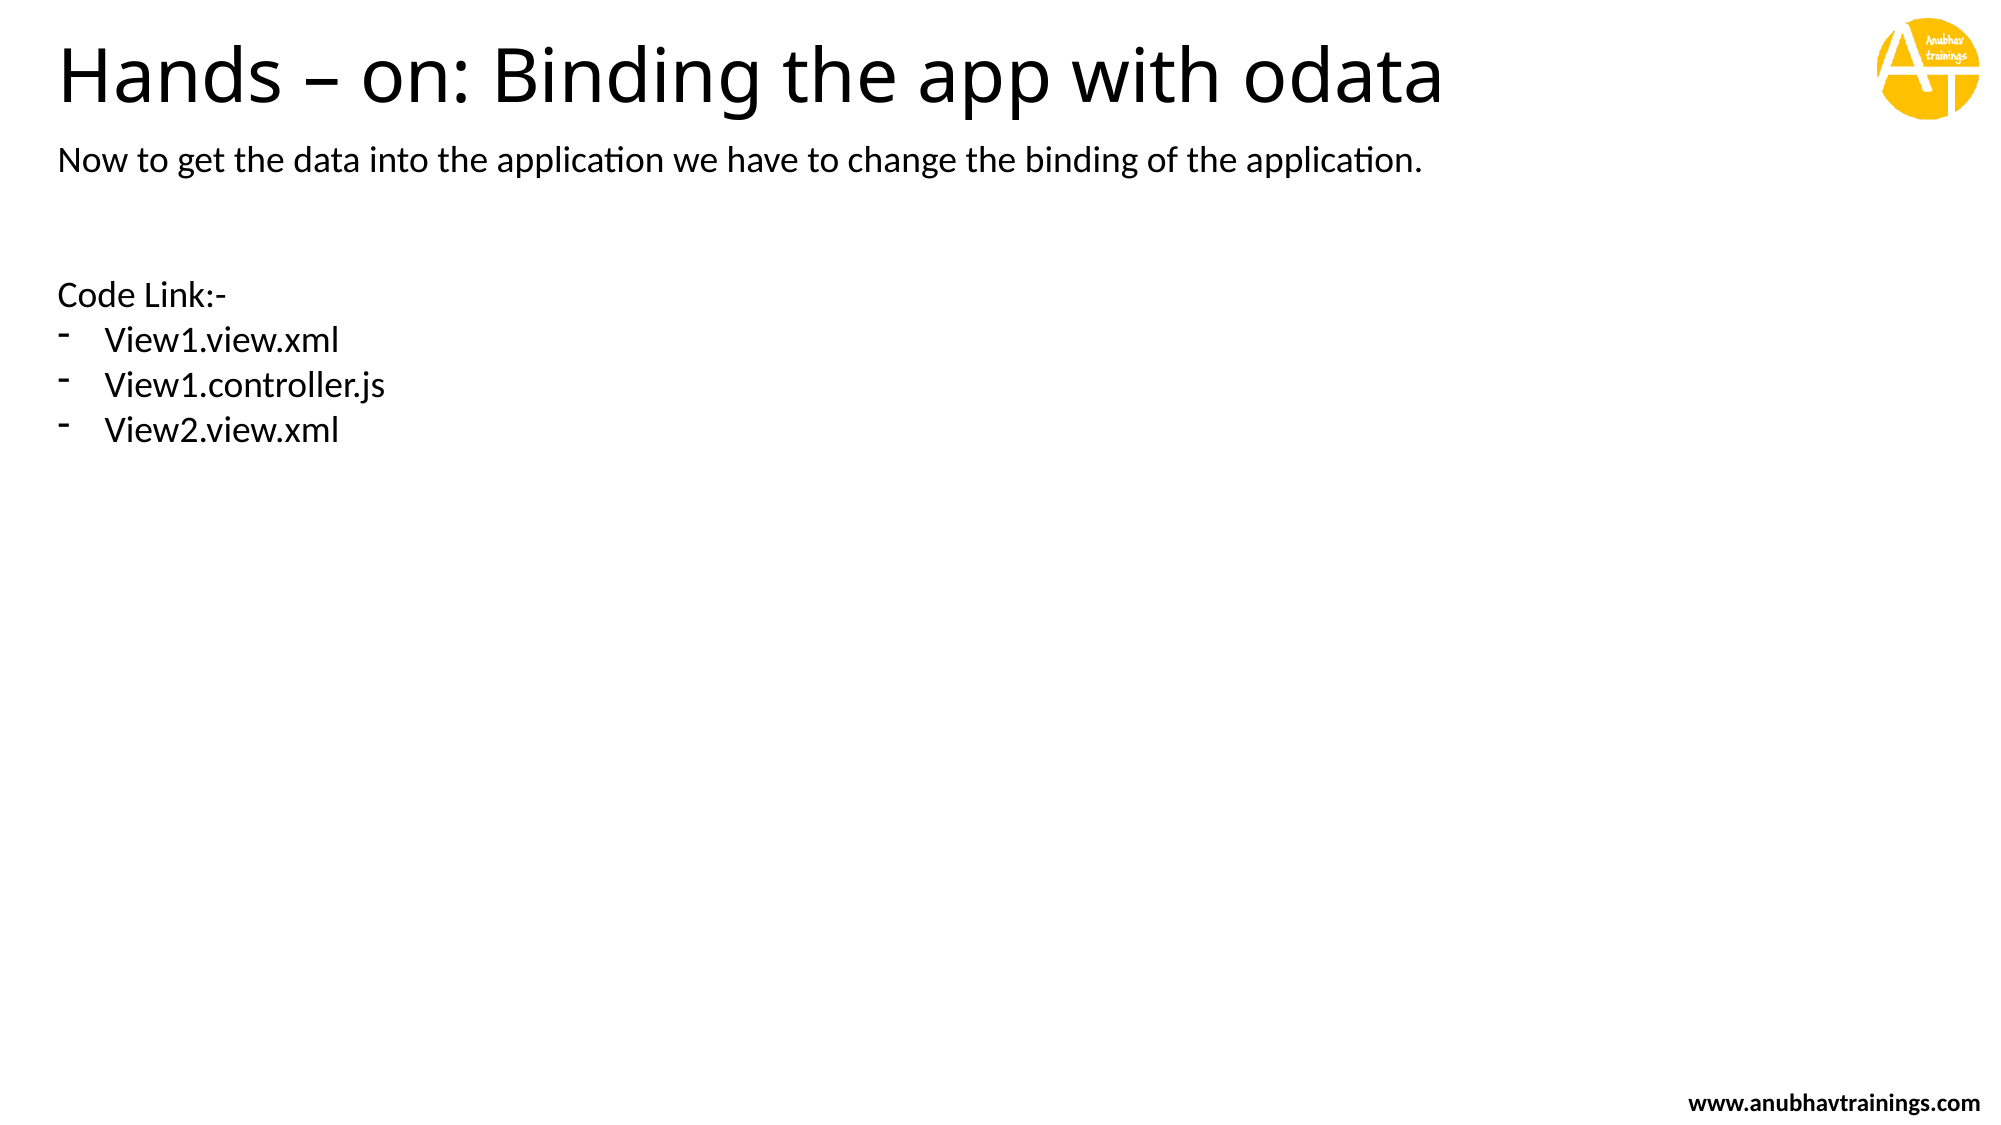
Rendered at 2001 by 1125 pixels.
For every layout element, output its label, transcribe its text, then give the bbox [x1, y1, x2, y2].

text_box Hands – on: Binding the app with odata [42, 30, 1866, 127]
text_box Now to get the data into the application we have to change the binding of the application. Code Link:- View1.view.xml View1.controller.js View2.view.xml [42, 127, 1874, 458]
footer www.anubhavtrainings.com [1669, 1089, 2000, 1114]
picture [1866, 11, 1985, 128]
